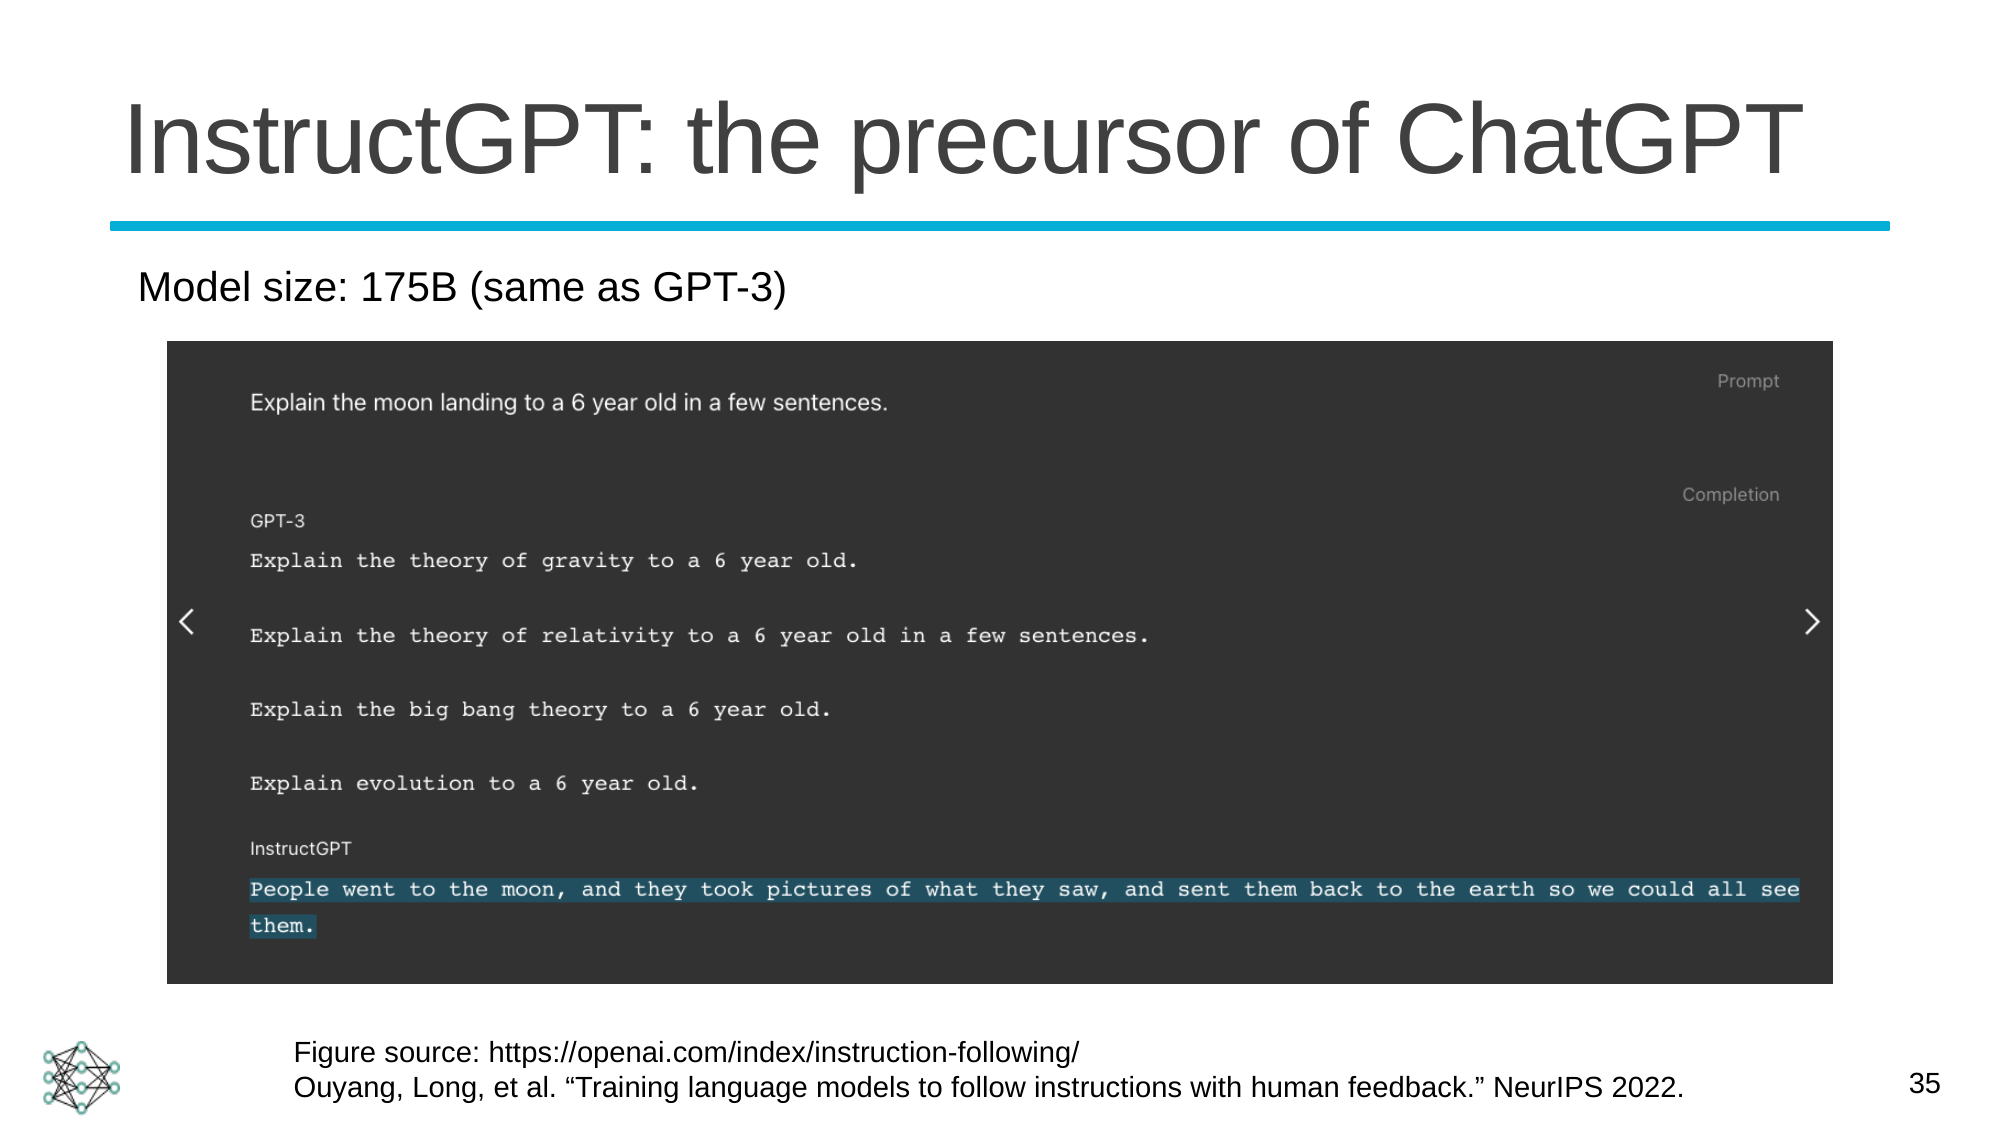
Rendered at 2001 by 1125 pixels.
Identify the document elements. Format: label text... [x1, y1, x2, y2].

picture [166, 341, 1834, 984]
title InstructGPT: the precursor of ChatGPT [107, 58, 1899, 228]
slide_number 35 [1740, 1052, 1957, 1113]
text_box Figure source: https://openai.com/index/instruction-following/ Ouyang, Long, et al. “Training language models to follow instructions with human feedback.” NeurIPS 2022. [278, 1026, 1743, 1112]
picture [43, 1041, 120, 1116]
text_box Model size: 175B (same as GPT-3) [123, 251, 835, 317]
